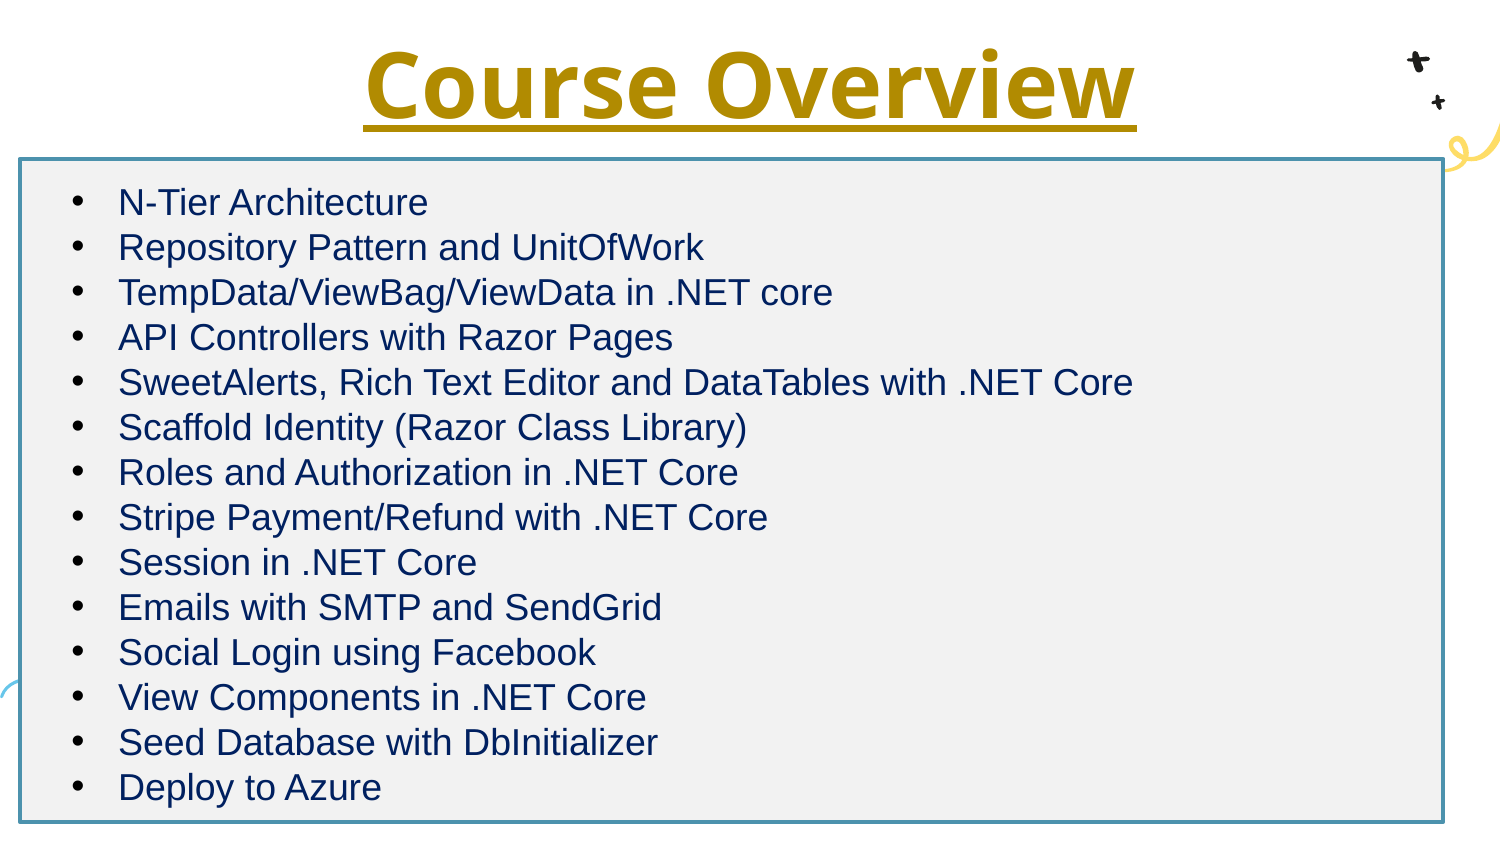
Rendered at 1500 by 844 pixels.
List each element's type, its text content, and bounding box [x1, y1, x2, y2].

title Course Overview [0, 34, 1500, 129]
text_box [18, 157, 1445, 824]
text_box N-Tier Architecture Repository Pattern and UnitOfWork TempData/ViewBag/ViewData in .NET core API Controllers with Razor Pages SweetAlerts, Rich Text Editor and DataTables with .NET Core Scaffold Identity (Razor Class Library) Roles and Authorization in .NET Core Stripe Payment/Refund with .NET Core Session in .NET Core Emails with SMTP and SendGrid Social Login using Facebook View Components in .NET Core Seed Database with DbInitializer Deploy to Azure [56, 170, 1366, 816]
